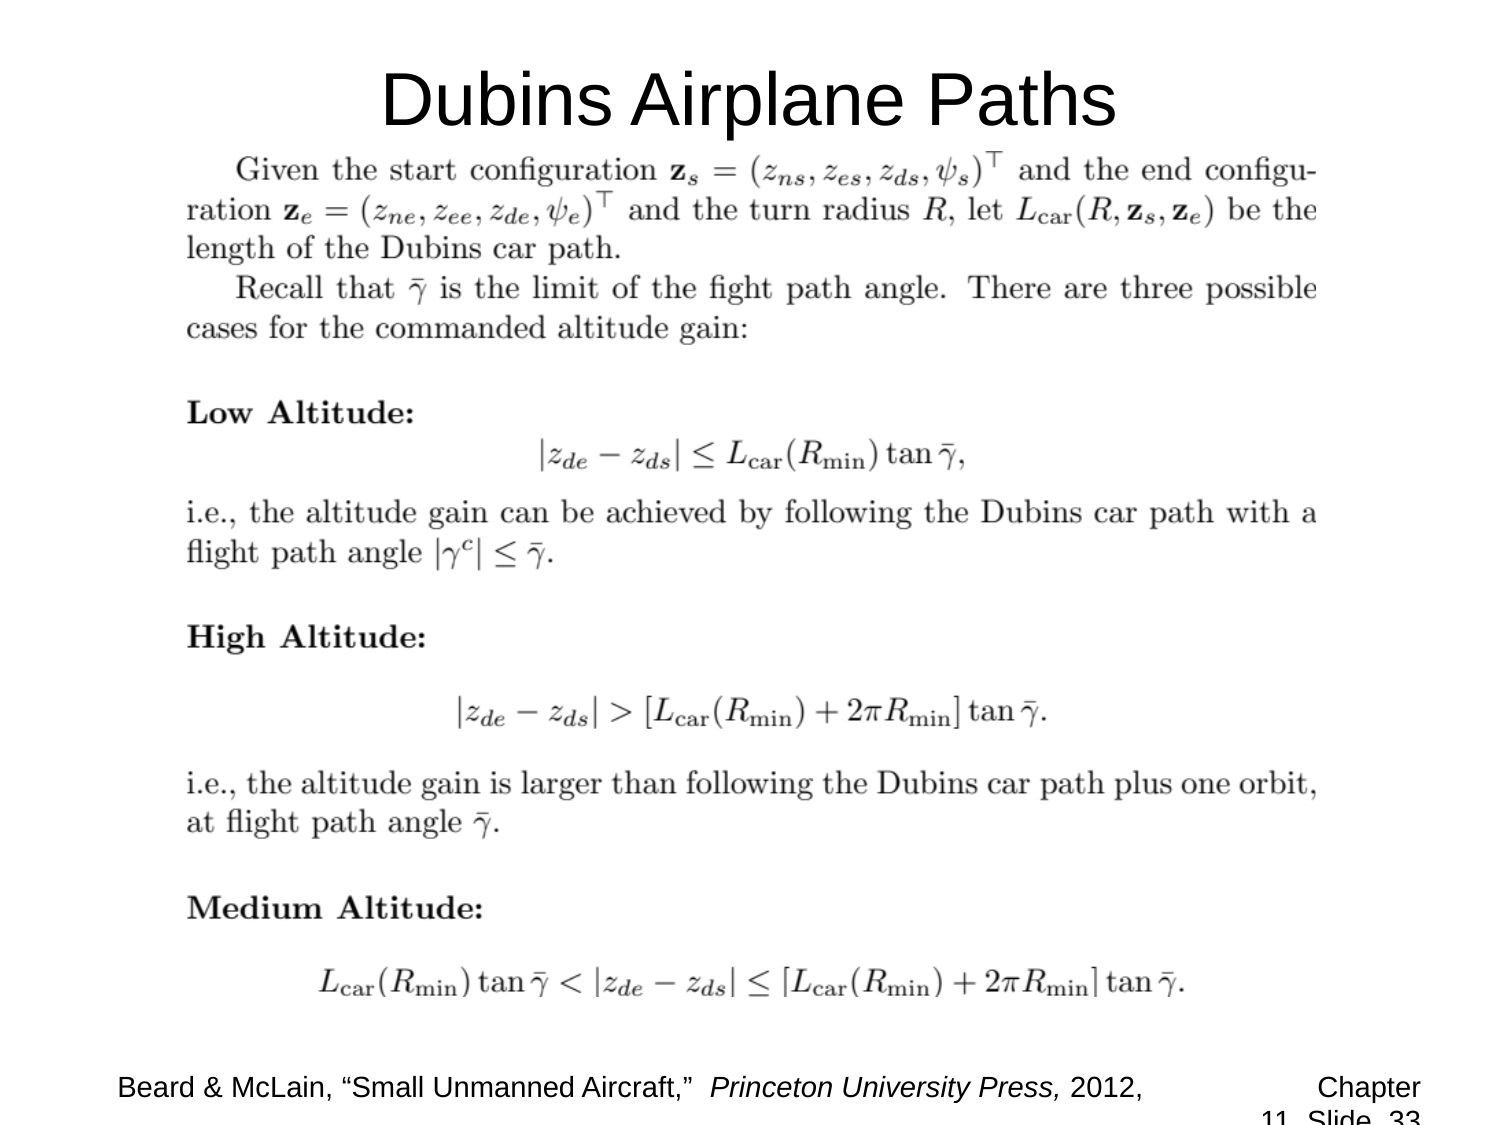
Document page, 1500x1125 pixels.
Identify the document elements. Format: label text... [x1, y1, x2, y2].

picture [186, 151, 1317, 997]
title Dubins Airplane Paths [74, 34, 1426, 157]
